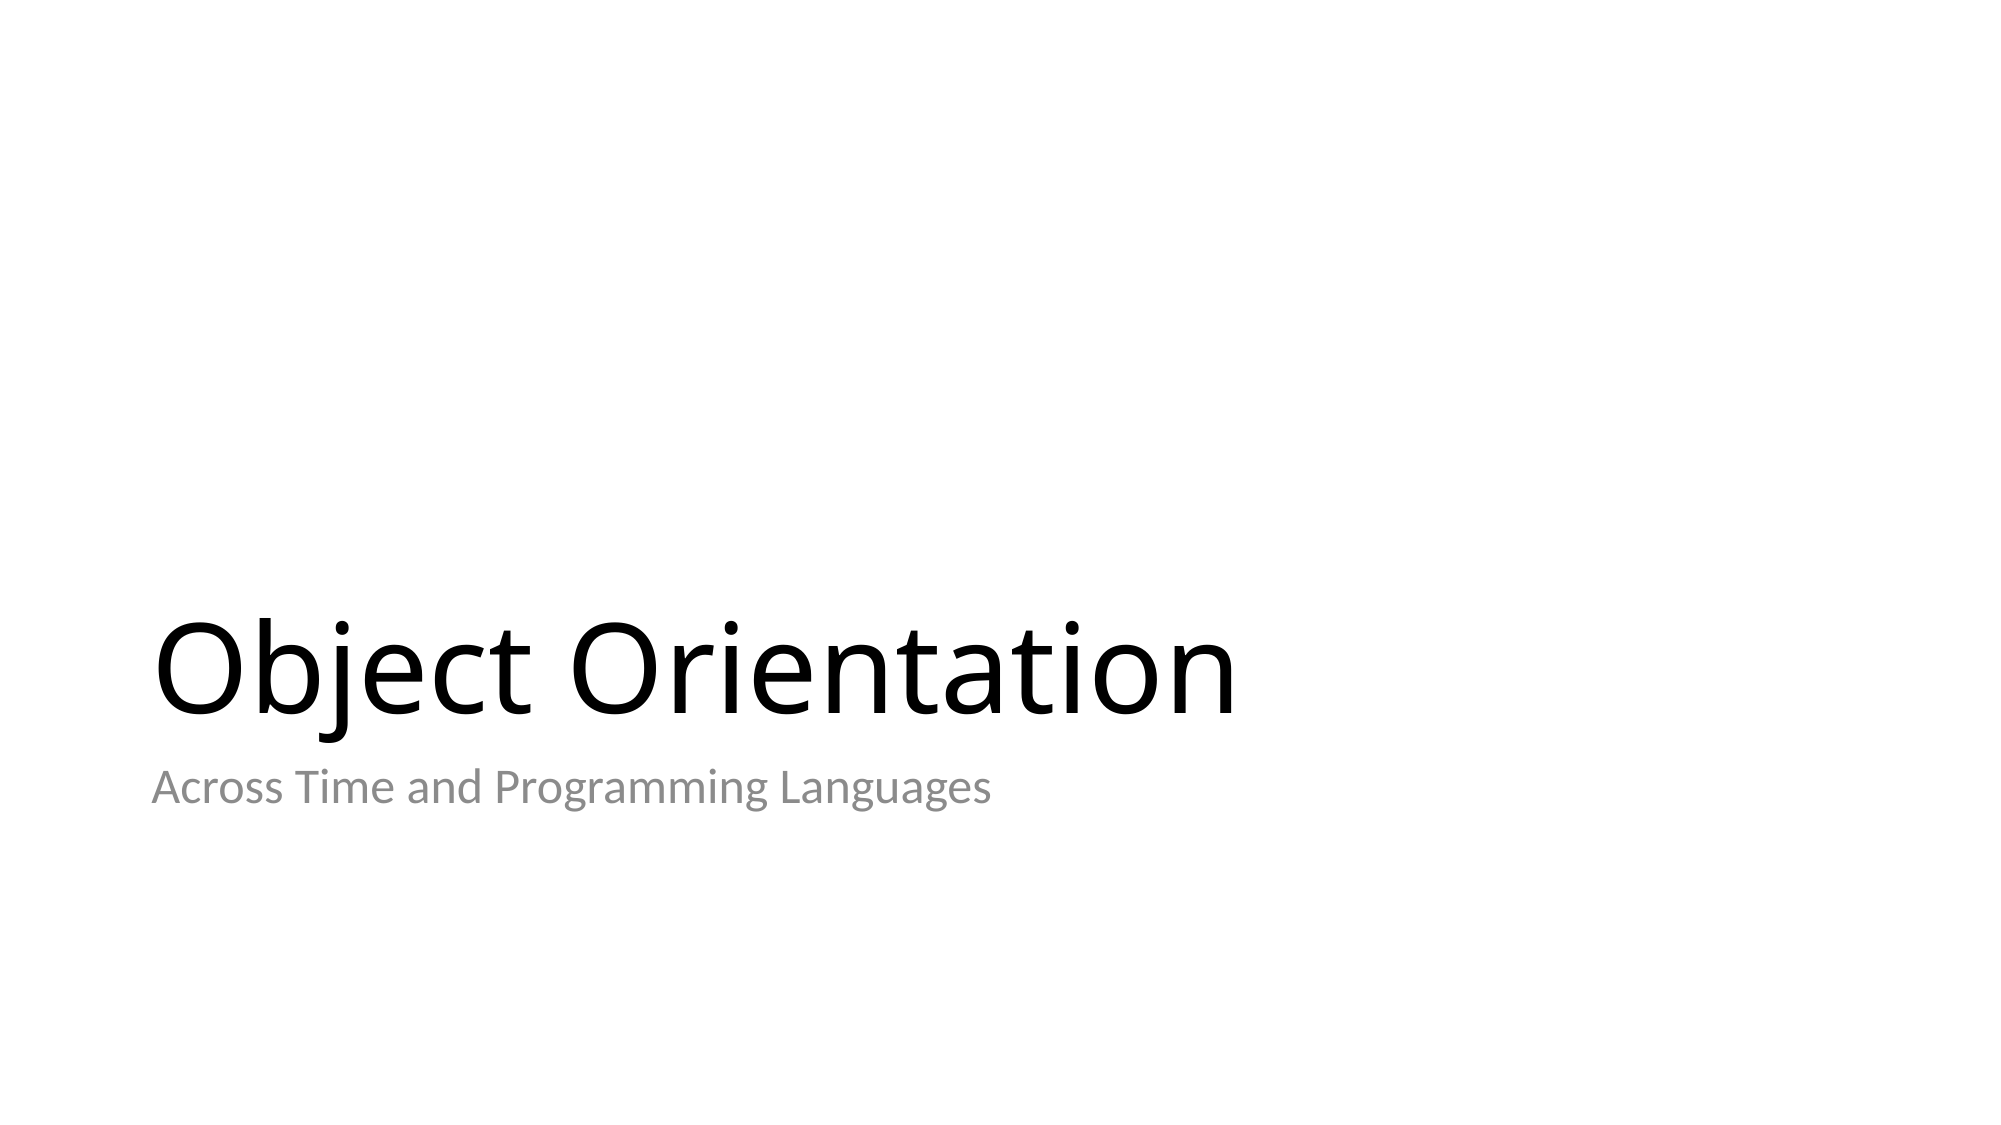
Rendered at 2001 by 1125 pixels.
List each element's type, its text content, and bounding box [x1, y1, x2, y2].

title Object Orientation [136, 280, 1862, 749]
list Across Time and Programming Languages [136, 752, 1862, 999]
